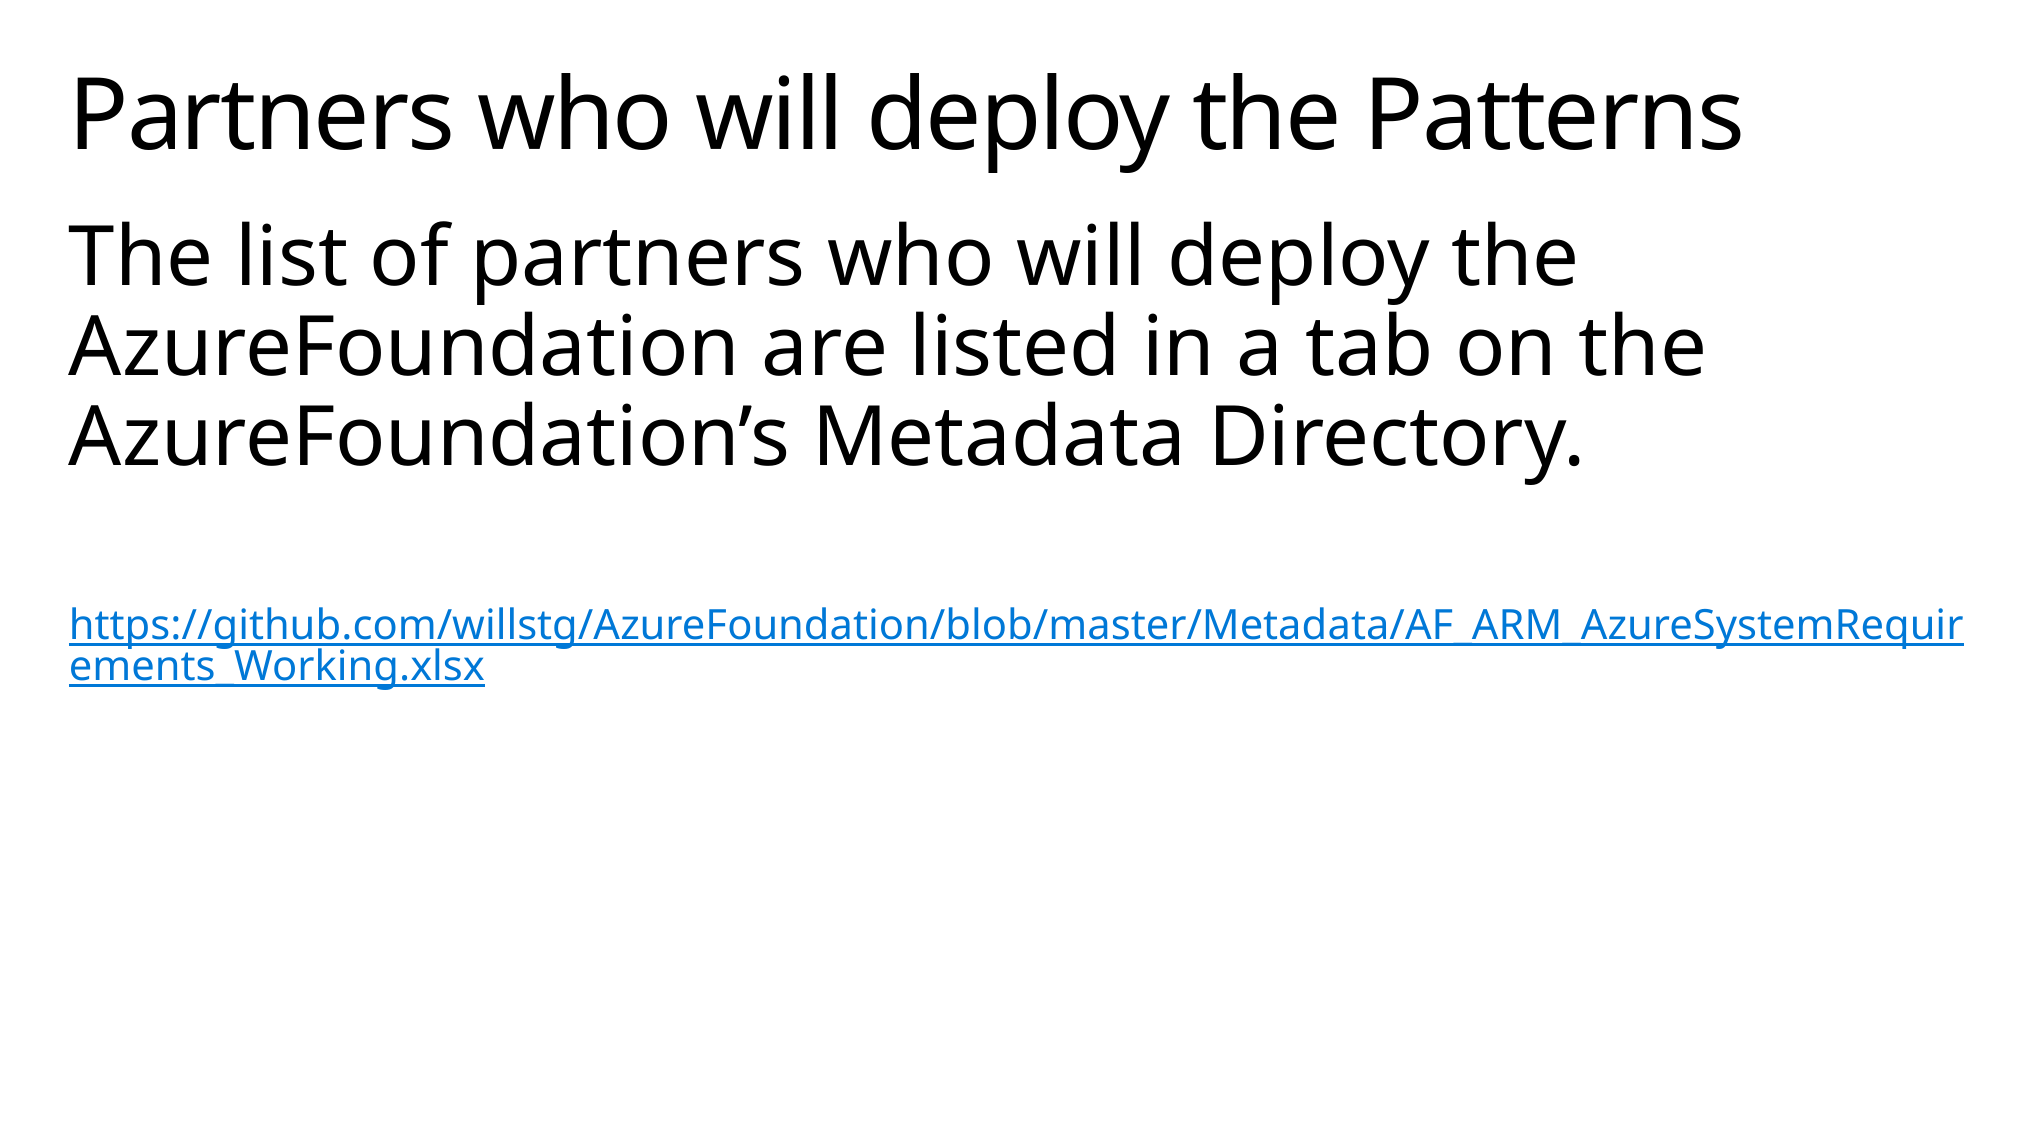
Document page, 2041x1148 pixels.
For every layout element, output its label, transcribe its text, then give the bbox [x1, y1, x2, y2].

list The list of partners who will deploy the AzureFoundation are listed in a tab on the AzureFoundation’s Metadata Directory. https://github.com/willstg/AzureFoundation/blob/master/Metadata/AF_ARM_AzureSystemRequirements_Working.xlsx [45, 198, 1996, 825]
title Partners who will deploy the Patterns [45, 48, 1996, 198]
